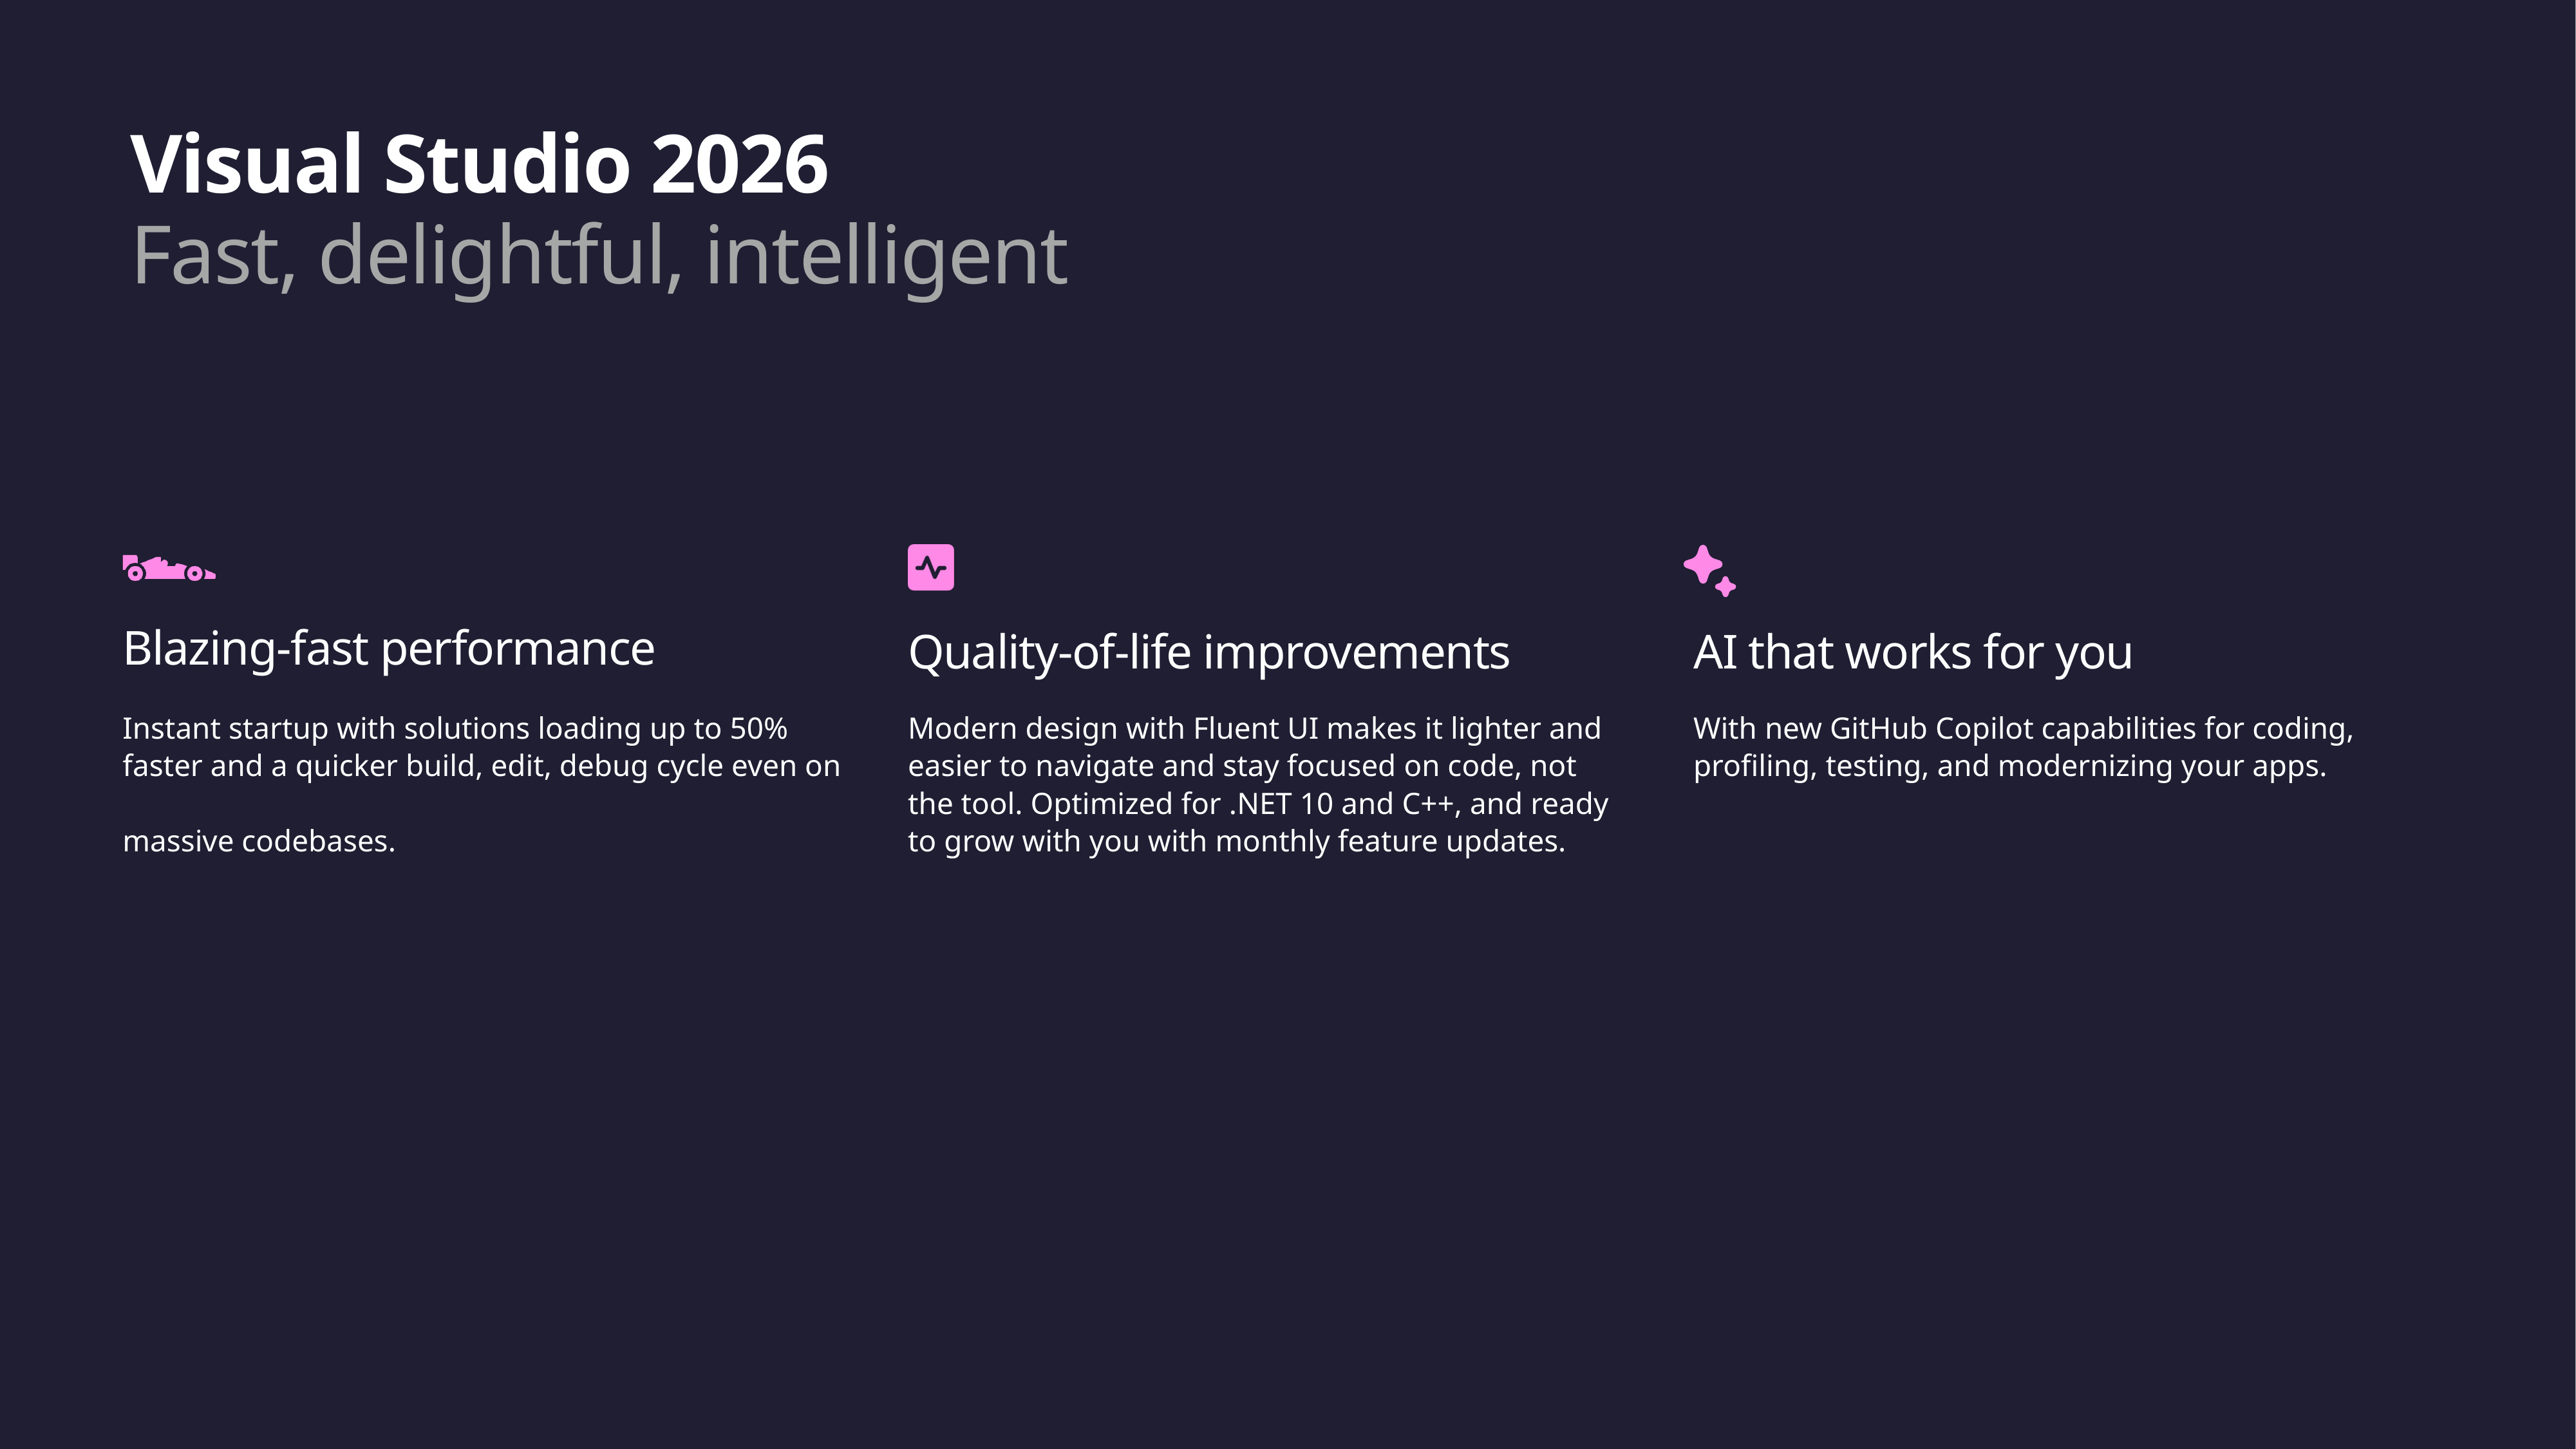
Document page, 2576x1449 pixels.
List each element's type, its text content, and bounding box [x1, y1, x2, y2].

list AI that works for you [1684, 616, 2425, 684]
picture [908, 544, 955, 591]
list Blazing-fast performance [113, 616, 854, 684]
list Quality-of-life improvements [898, 616, 1639, 684]
text_box [1715, 576, 1736, 598]
list Instant startup with solutions loading up to 50% faster and a quicker build, edit, debug cycle even on massive codebases. [113, 702, 854, 896]
list With new GitHub Copilot capabilities for coding, profiling, testing, and modernizing your apps. [1684, 702, 2425, 896]
picture [120, 519, 218, 616]
list Visual Studio 2026 [120, 112, 1087, 204]
list Fast, delightful, intelligent [120, 204, 1087, 318]
list Modern design with Fluent UI makes it lighter and easier to navigate and stay focused on code, not the tool. Optimized for .NET 10 and C++, and ready to grow with you with monthly feature updates. [898, 702, 1639, 896]
text_box [1684, 544, 1723, 584]
